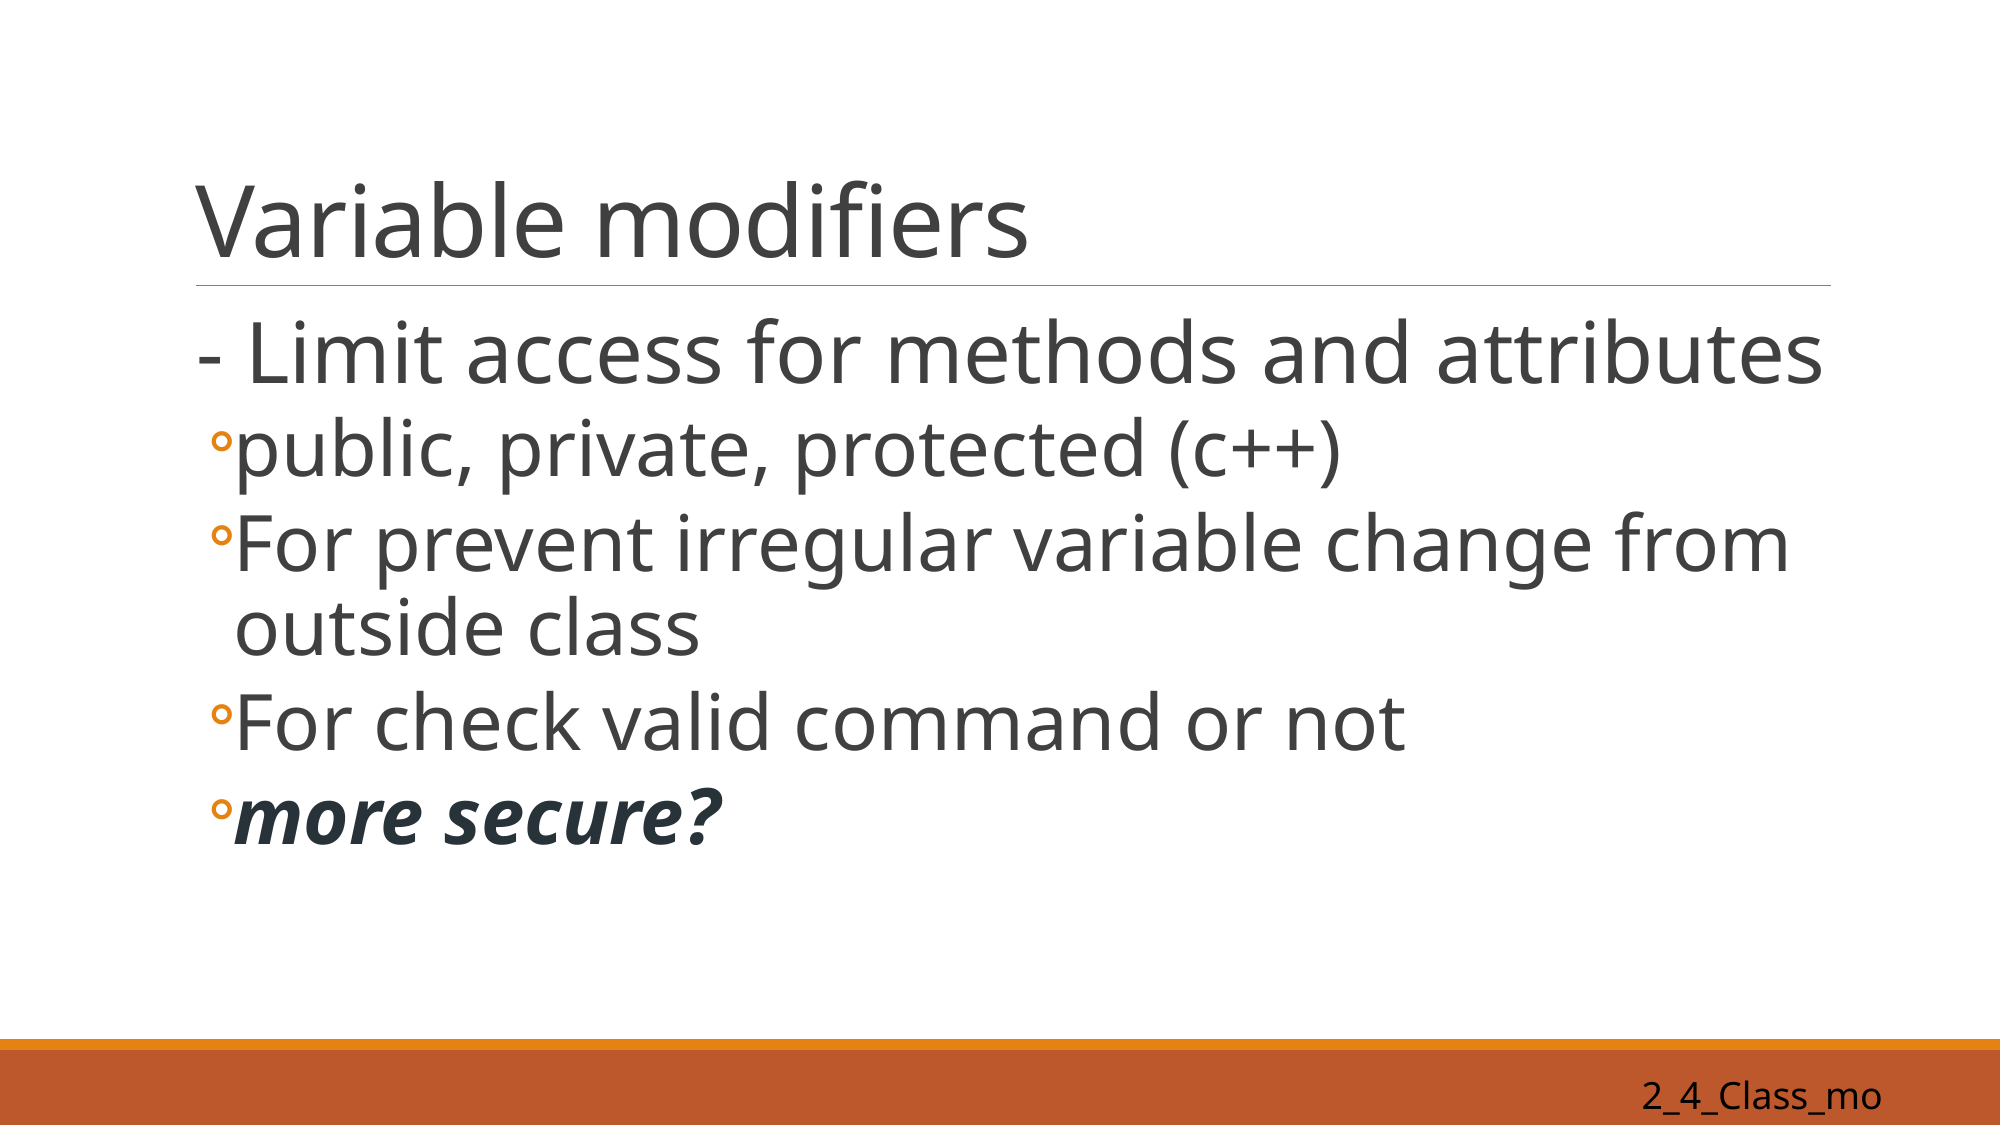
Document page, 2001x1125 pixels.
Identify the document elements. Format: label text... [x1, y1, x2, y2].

list - Limit access for methods and attributes public, private, protected (c++) For prevent irregular variable change from outside class For check valid command or not more secure? [180, 302, 1830, 963]
title Variable modifiers [180, 47, 1830, 285]
text_box 2_4_Class_modifier [1626, 1064, 1912, 1125]
